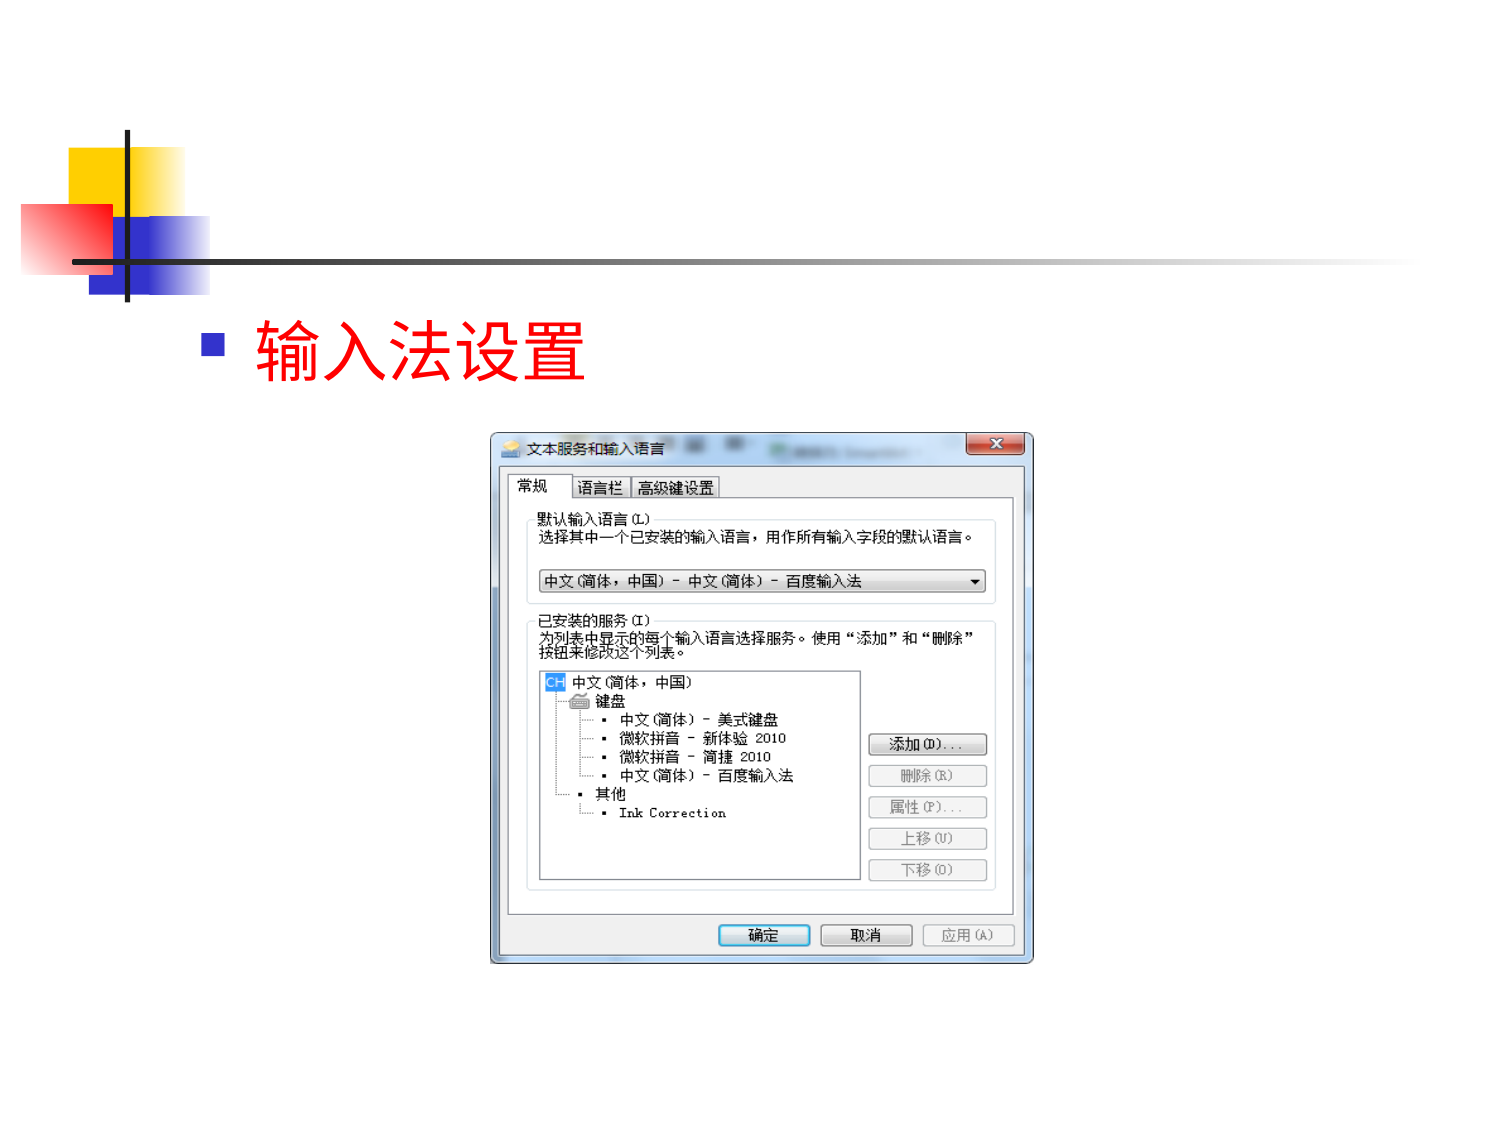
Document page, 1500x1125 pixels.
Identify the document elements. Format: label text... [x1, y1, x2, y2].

picture [489, 432, 1034, 965]
list 输入法设置 [183, 302, 1469, 1024]
